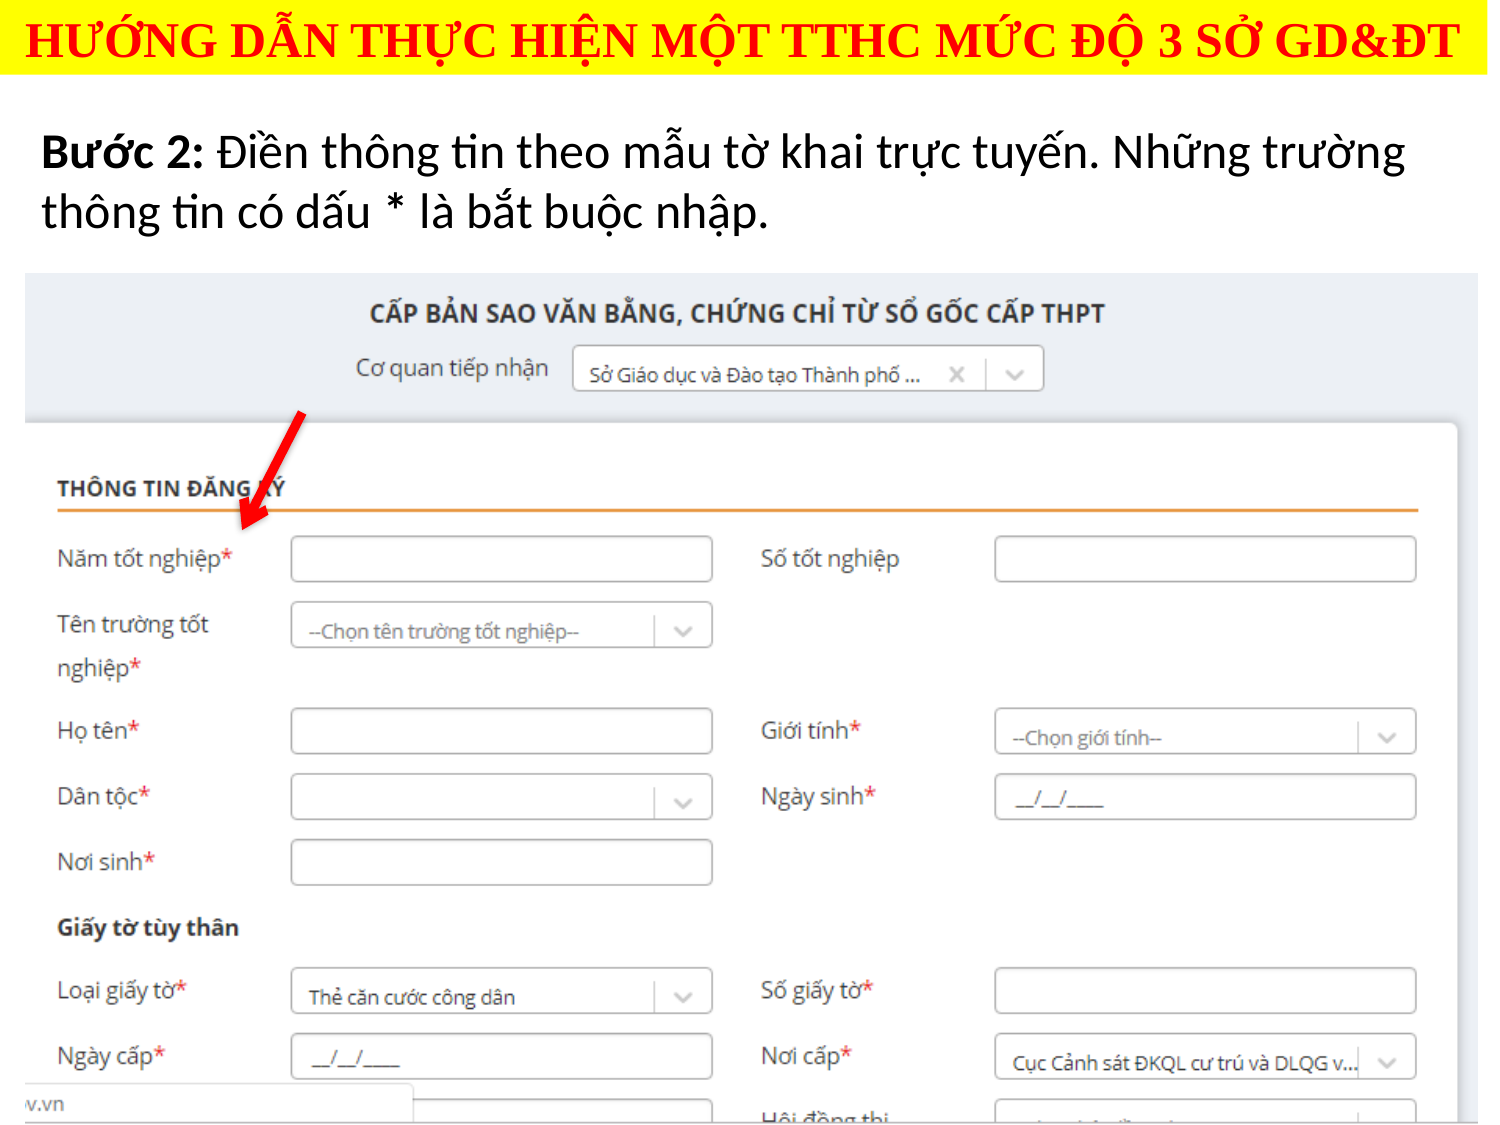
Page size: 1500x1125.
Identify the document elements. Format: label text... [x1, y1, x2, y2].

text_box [241, 412, 303, 531]
text_box Bước 2: Điền thông tin theo mẫu tờ khai trực tuyến. Những trường thông tin có dấu * là bắt buộc nhập. [27, 110, 1433, 246]
text_box HƯỚNG DẪN THỰC HIỆN MỘT TTHC MỨC ĐỘ 3 SỞ GD&ĐT [0, 0, 1488, 75]
picture [25, 273, 1478, 1125]
